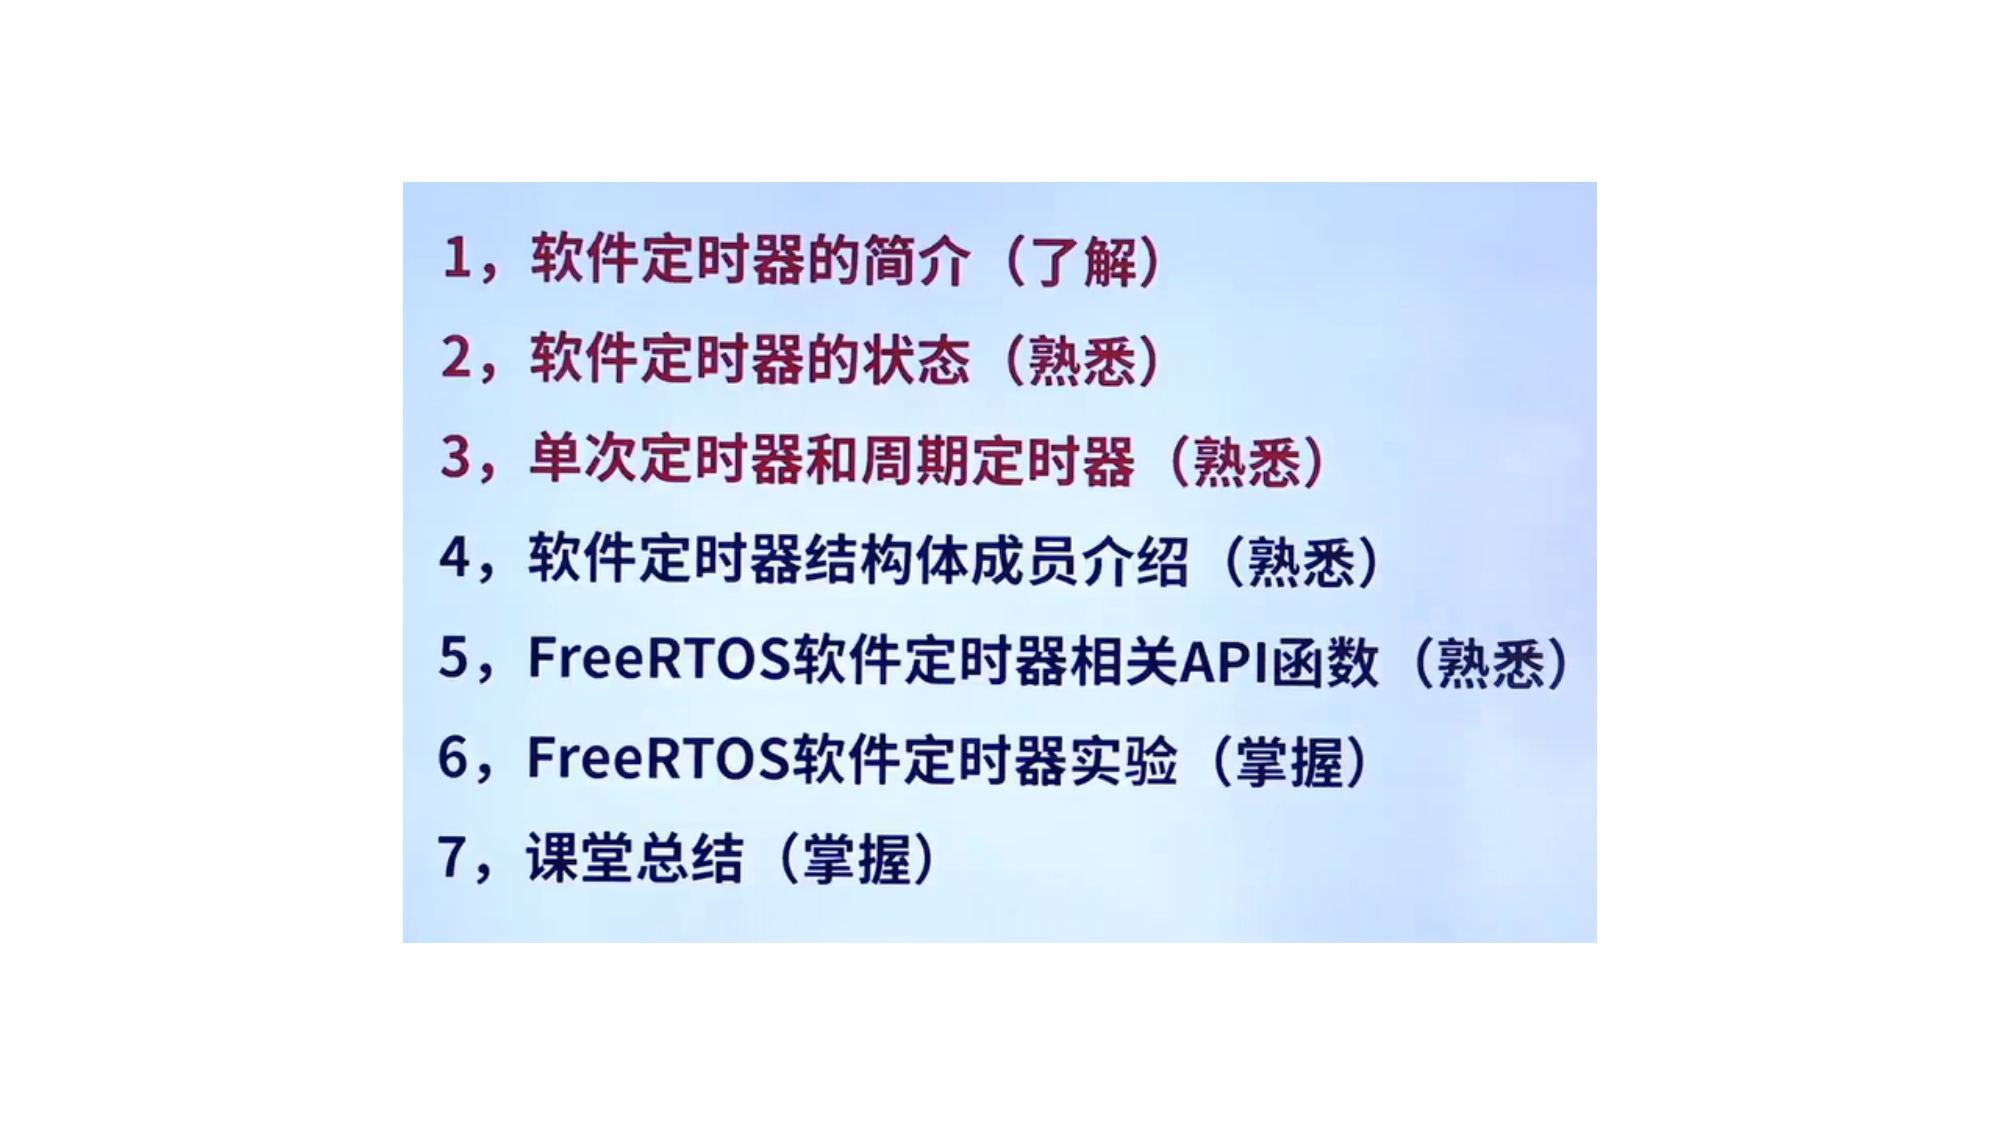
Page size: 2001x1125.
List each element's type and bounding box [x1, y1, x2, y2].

picture [403, 182, 1597, 943]
